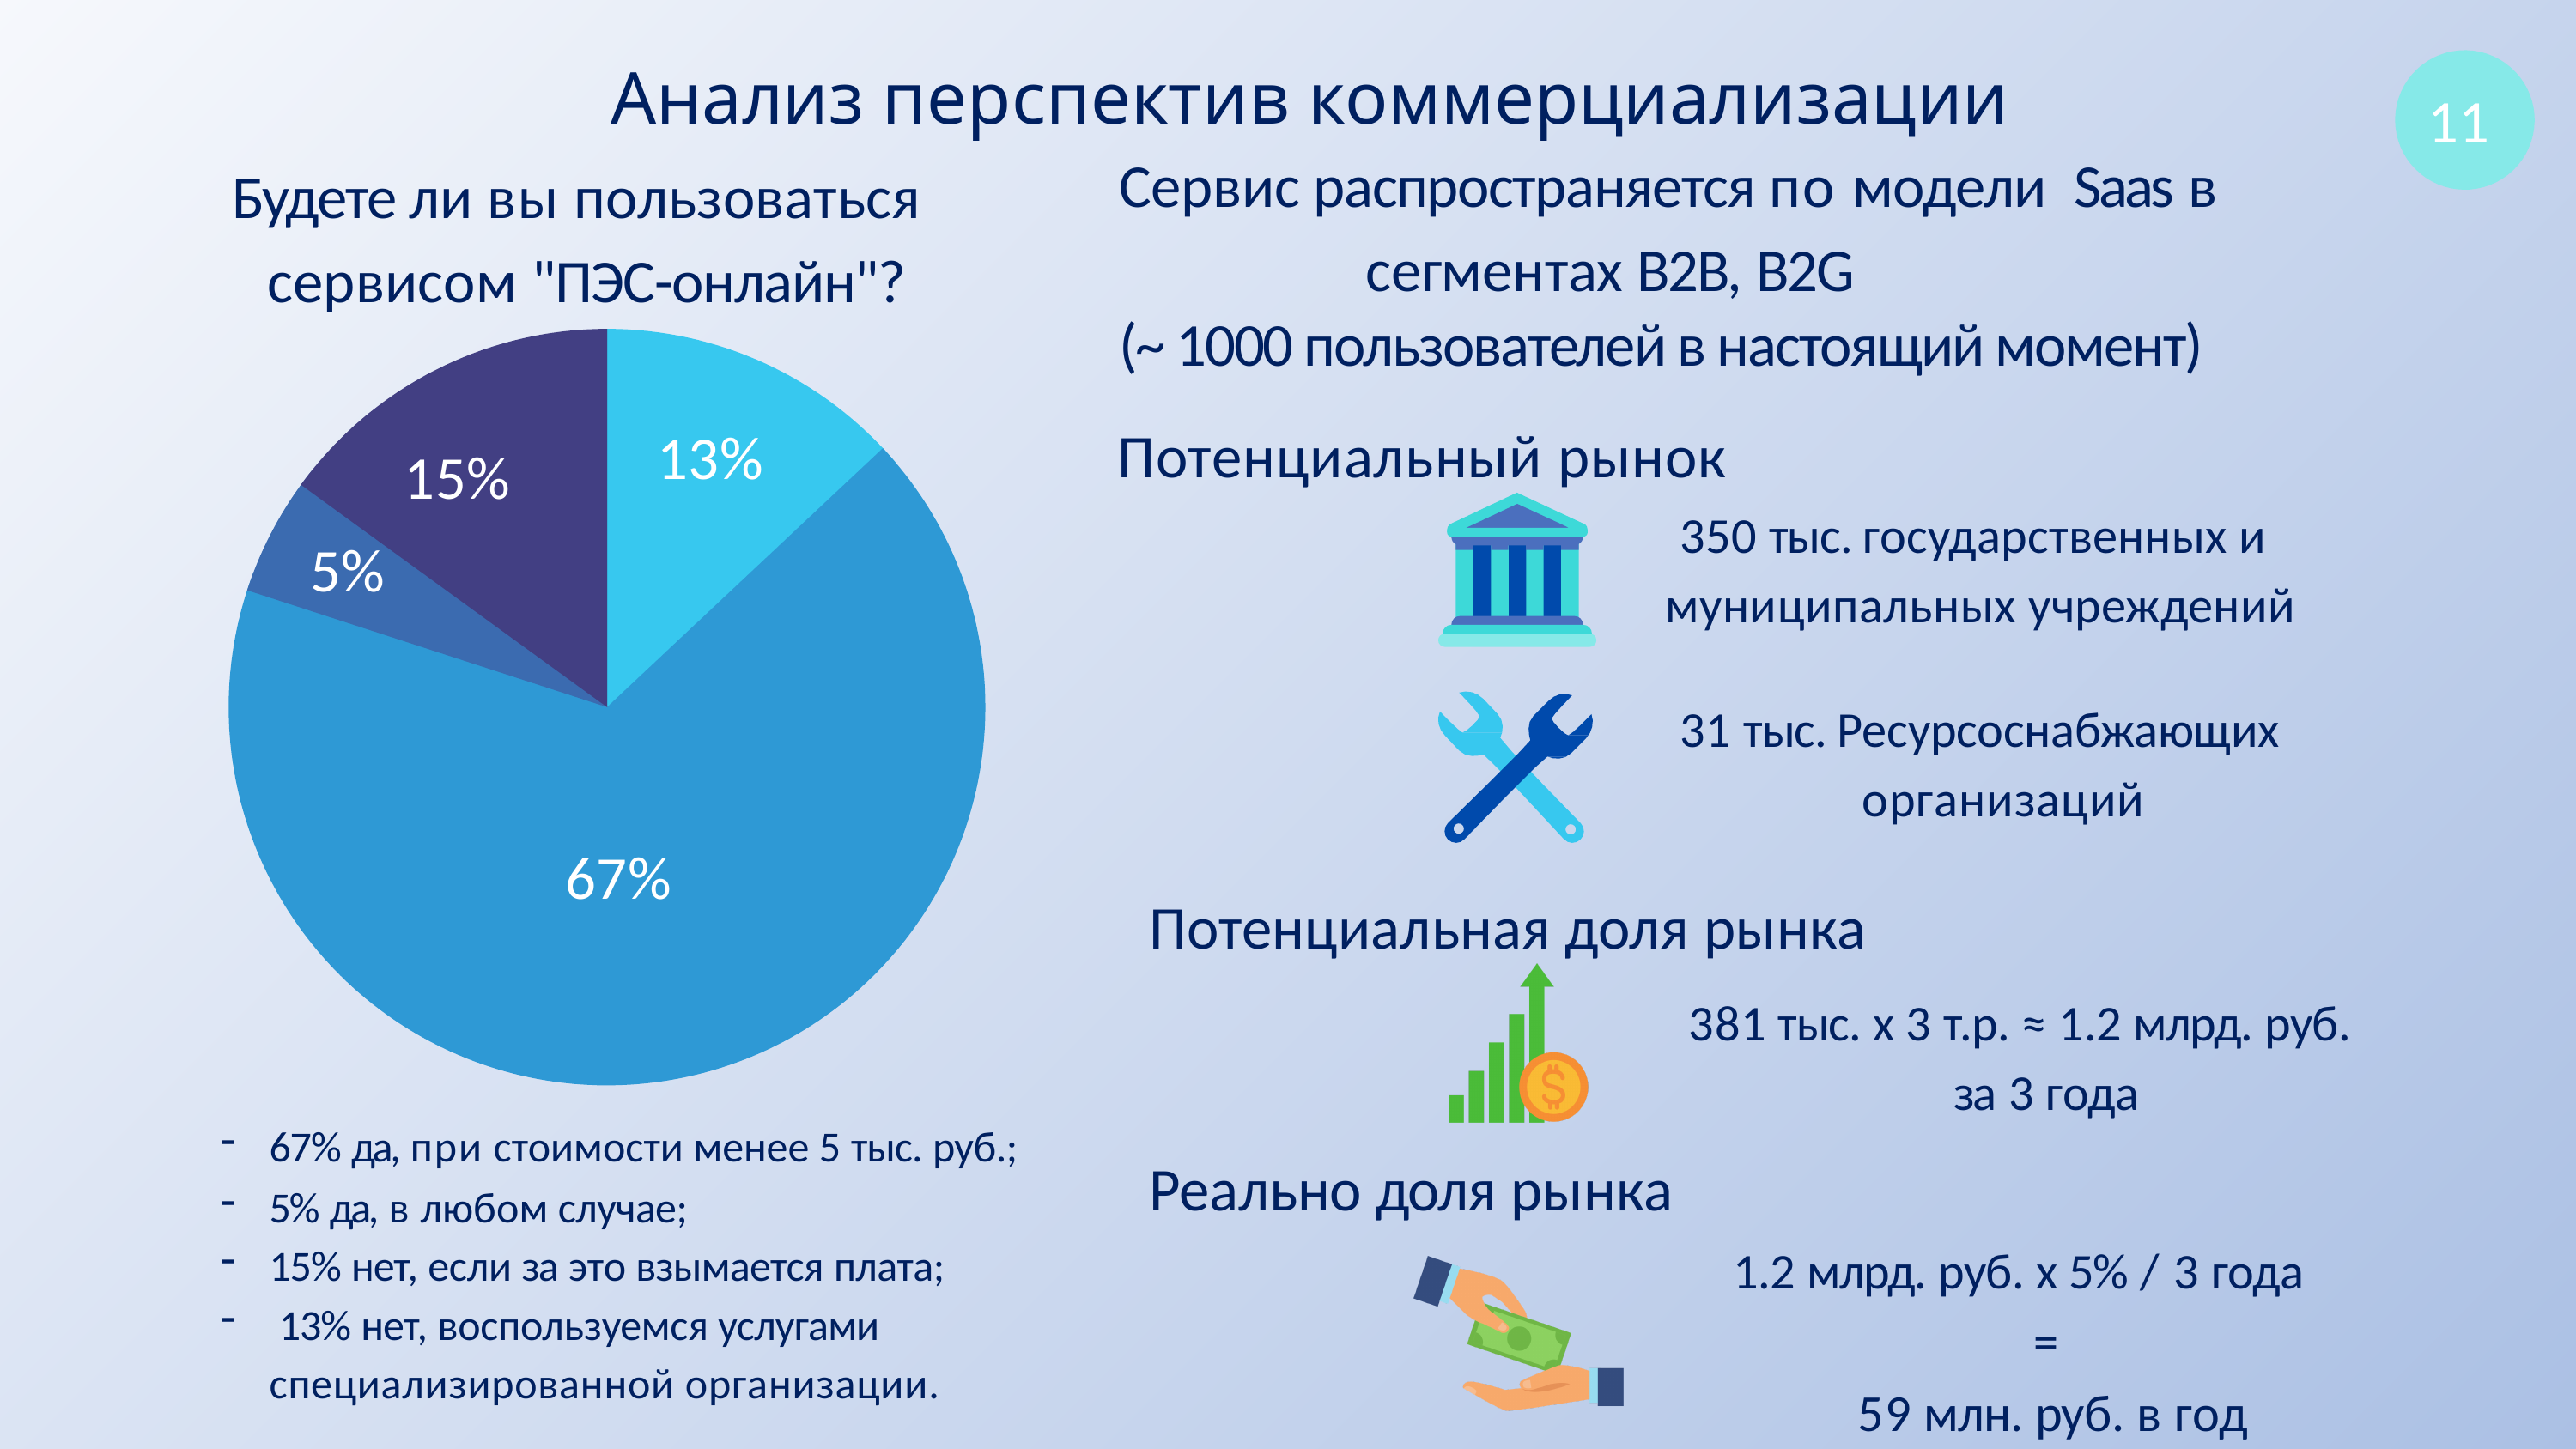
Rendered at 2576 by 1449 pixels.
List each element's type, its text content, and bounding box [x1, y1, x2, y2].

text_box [1437, 492, 1597, 647]
text_box Потенциальная доля рынка 381 тыс. х 3 т.р. ≈ 1.2 млрд. руб. за 3 года Реально доля рынка 1.2 млрд. руб. х 5% / 3 года = 59 млн. руб. в год [1147, 850, 2426, 1442]
picture [1449, 963, 1589, 1123]
text_box 11 [2426, 81, 2535, 155]
text_box Сервис распространяется по модели Saas в сегментах B2B, B2G (~ 1000 пользователей в настоящий момент) Потенциальный рынок [1117, 242, 2355, 490]
text_box 350 тыс. государственных и муниципальных учреждений 31 тыс. Ресурсоснабжающих организаций [1663, 492, 2354, 827]
text_box Анализ перспектив коммерциализации [199, 0, 2421, 242]
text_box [228, 329, 986, 1086]
text_box [2421, 50, 2525, 190]
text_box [1437, 691, 1593, 843]
text_box 67% да, при стоимости менее 5 тыс. руб.; 5% да, в любом случае; 15% нет, если за это взымается плата; 13% нет, воспользуемся услугами специализированной организации. [219, 1109, 1147, 1408]
picture [1413, 1256, 1624, 1411]
text_box Будете ли вы пользоваться сервисом "ПЭС-онлайн"? [230, 242, 1013, 315]
